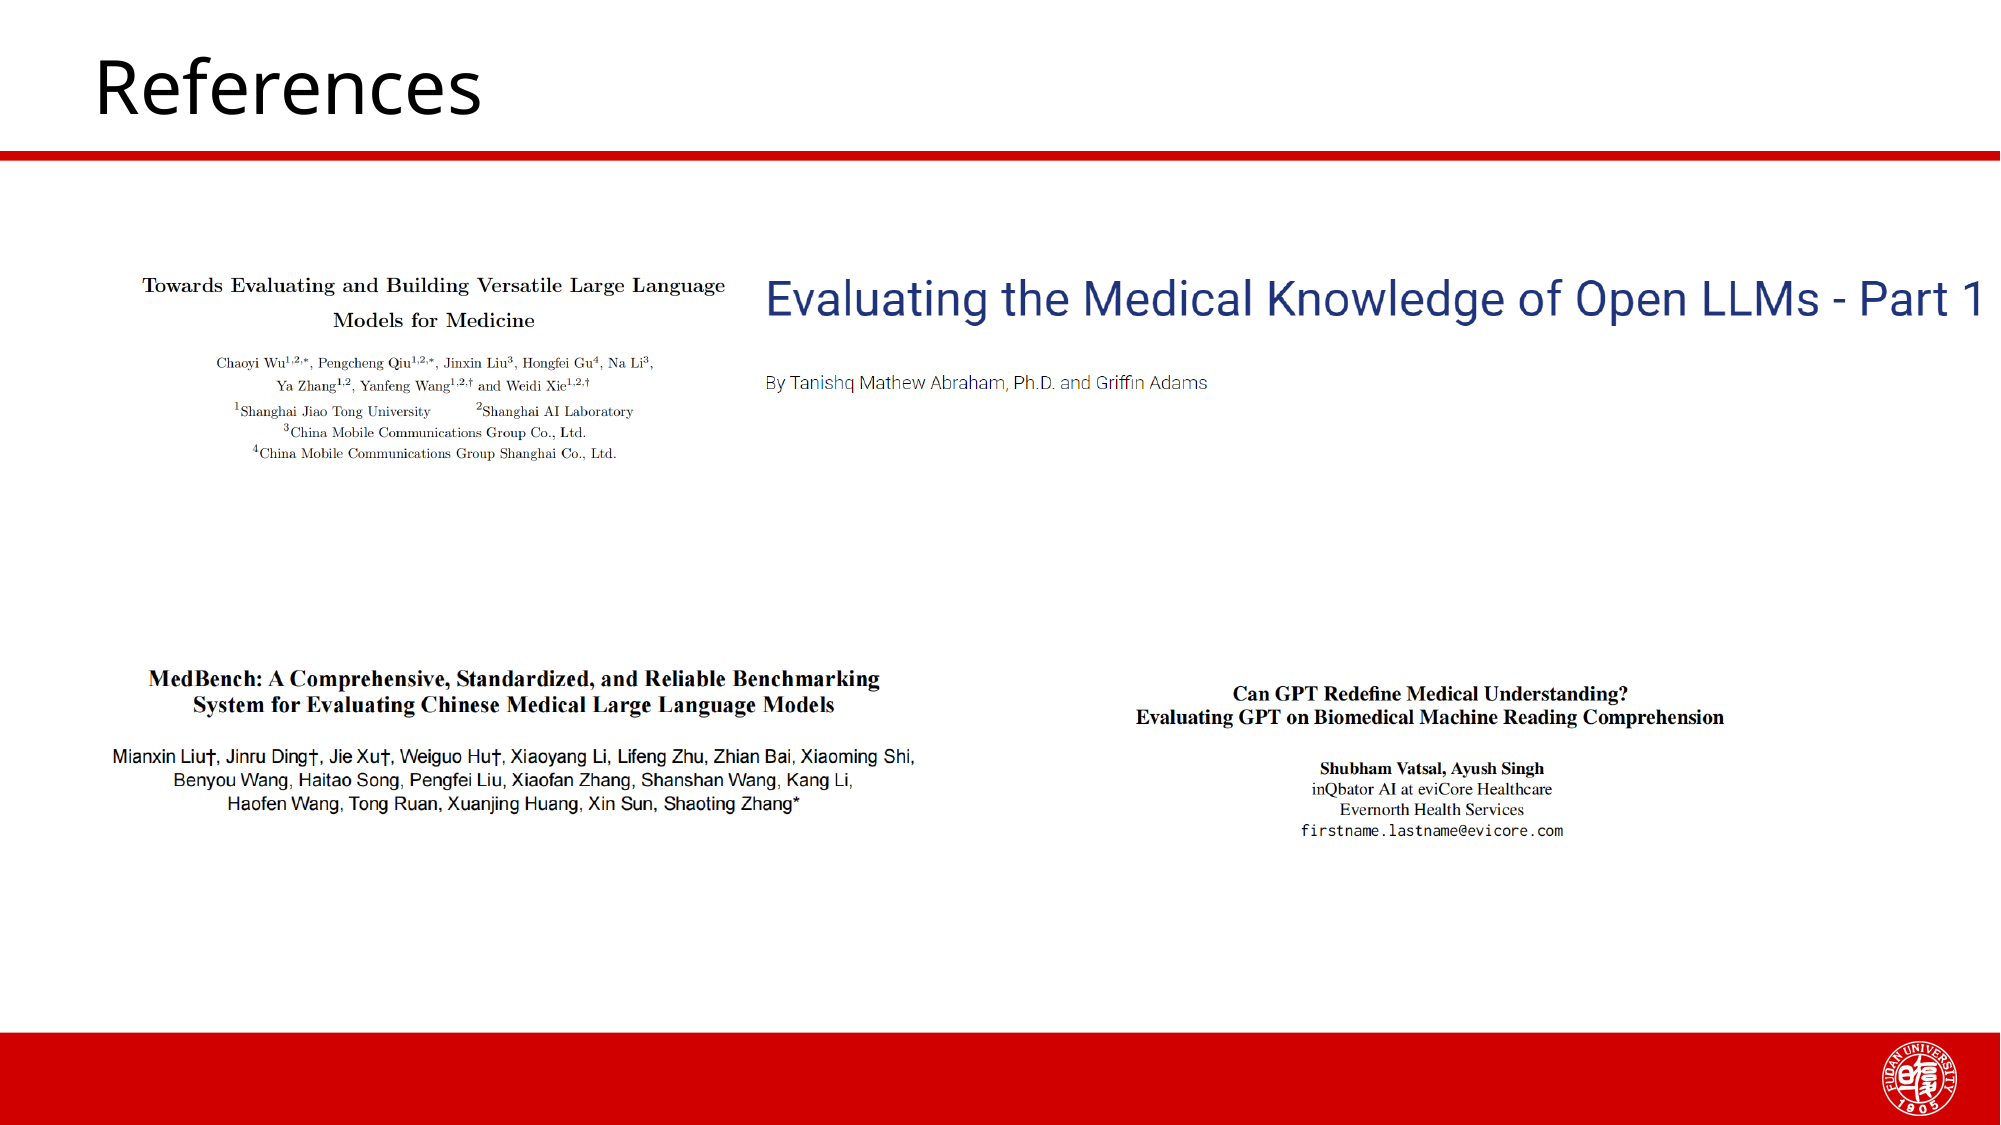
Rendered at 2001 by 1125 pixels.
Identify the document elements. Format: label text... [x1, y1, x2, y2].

picture [19, 180, 2000, 473]
picture [19, 572, 1863, 880]
title References [78, 43, 1520, 138]
